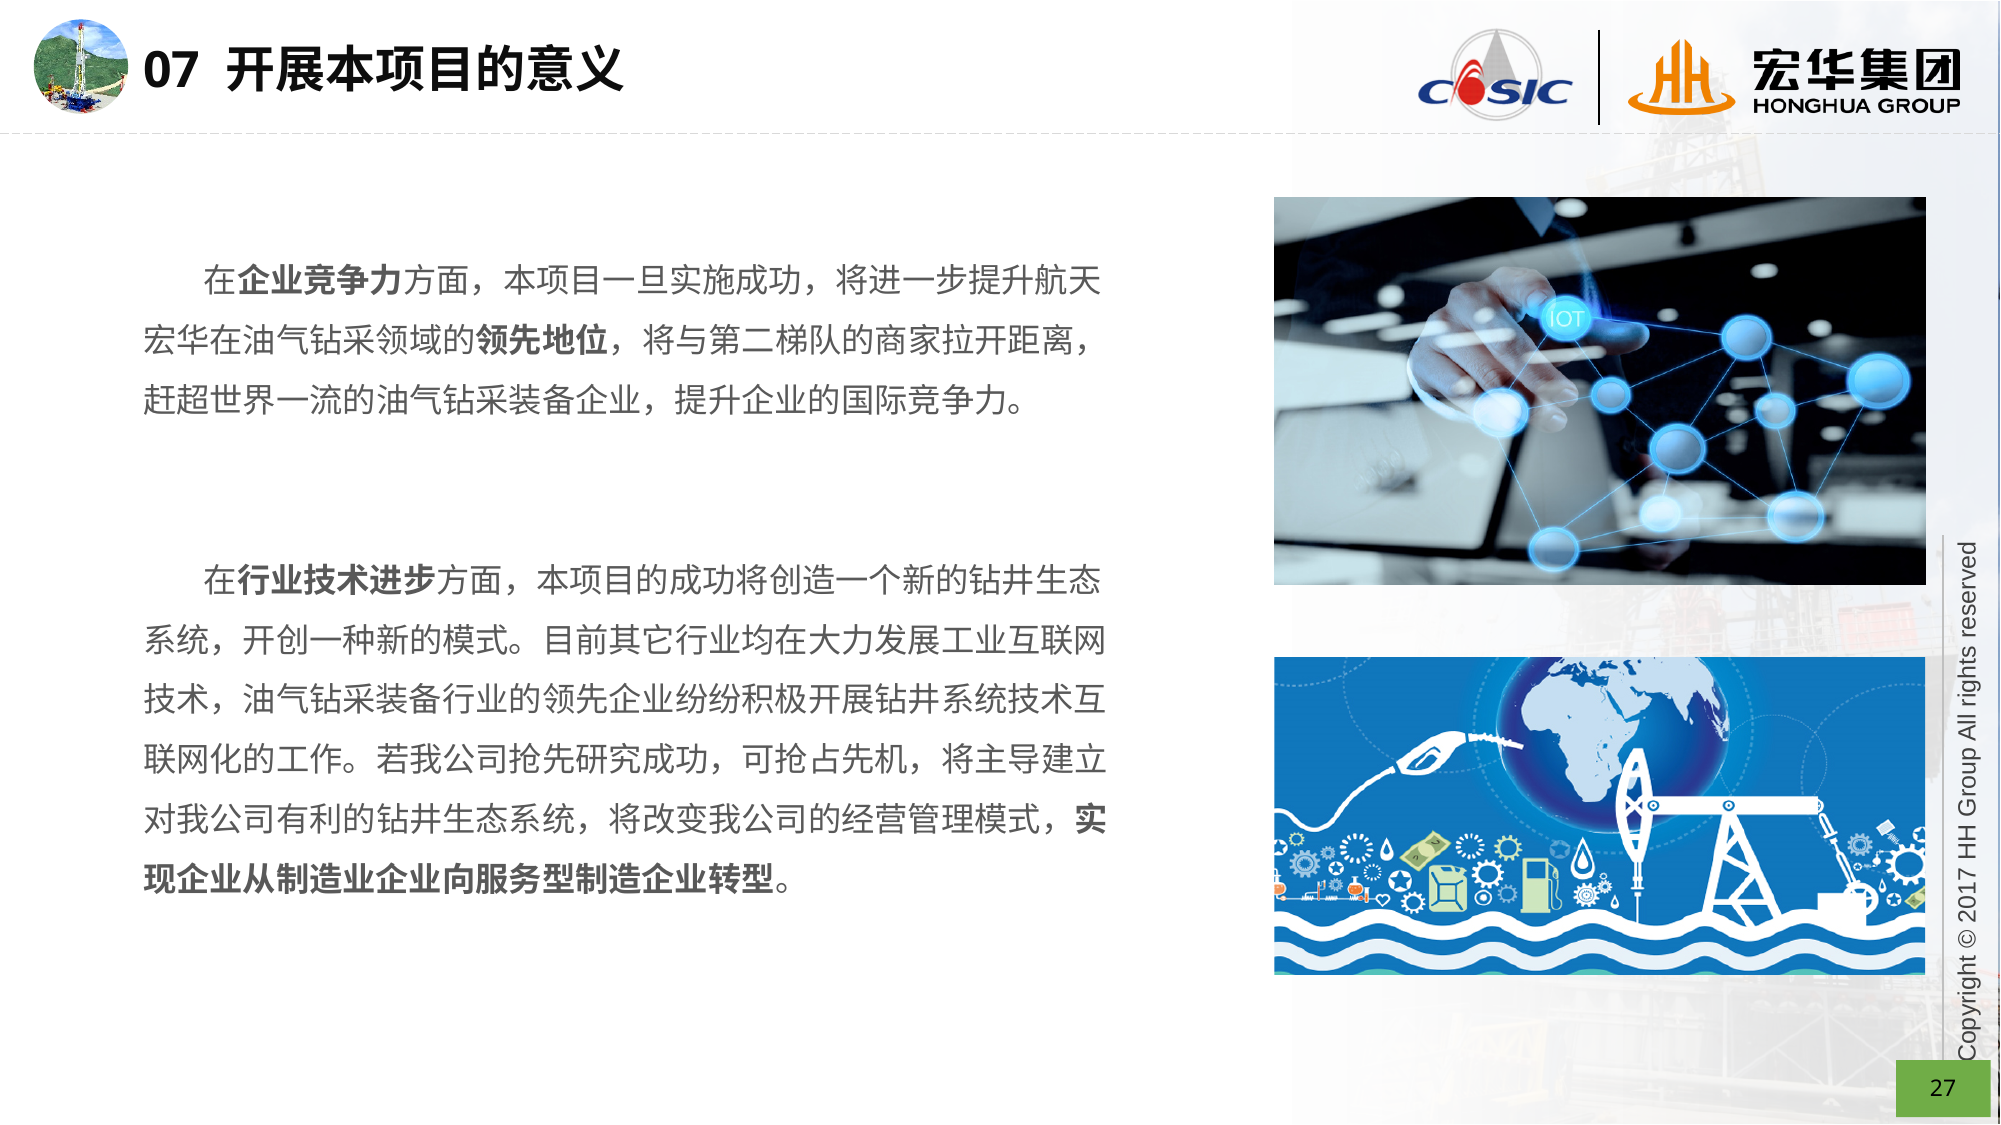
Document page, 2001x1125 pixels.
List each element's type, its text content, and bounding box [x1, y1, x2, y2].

text_box 07 开展本项目的意义 [129, 29, 1059, 105]
picture [1249, 0, 2000, 133]
picture [33, 19, 129, 114]
picture [1249, 134, 2000, 1125]
text_box 在企业竞争力方面，本项目一旦实施成功，将进一步提升航天宏华在油气钻采领域的领先地位，将与第二梯队的商家拉开距离，赶超世界一流的油气钻采装备企业，提升企业的国际竞争力。 在行业技术进步方面，本项目的成功将创造一个新的钻井生态系统，开创一种新的模式。目前其它行业均在大力发展工业互联网技术，油气钻采装备行业的领先企业纷纷积极开展钻井系统技术互联网化的工作。若我公司抢先研究成功，可抢占先机，将主导建立对我公司有利的钻井生态系统，将改变我公司的经营管理模式，实现企业从制造业企业向服务型制造企业转型。 [128, 232, 1125, 906]
